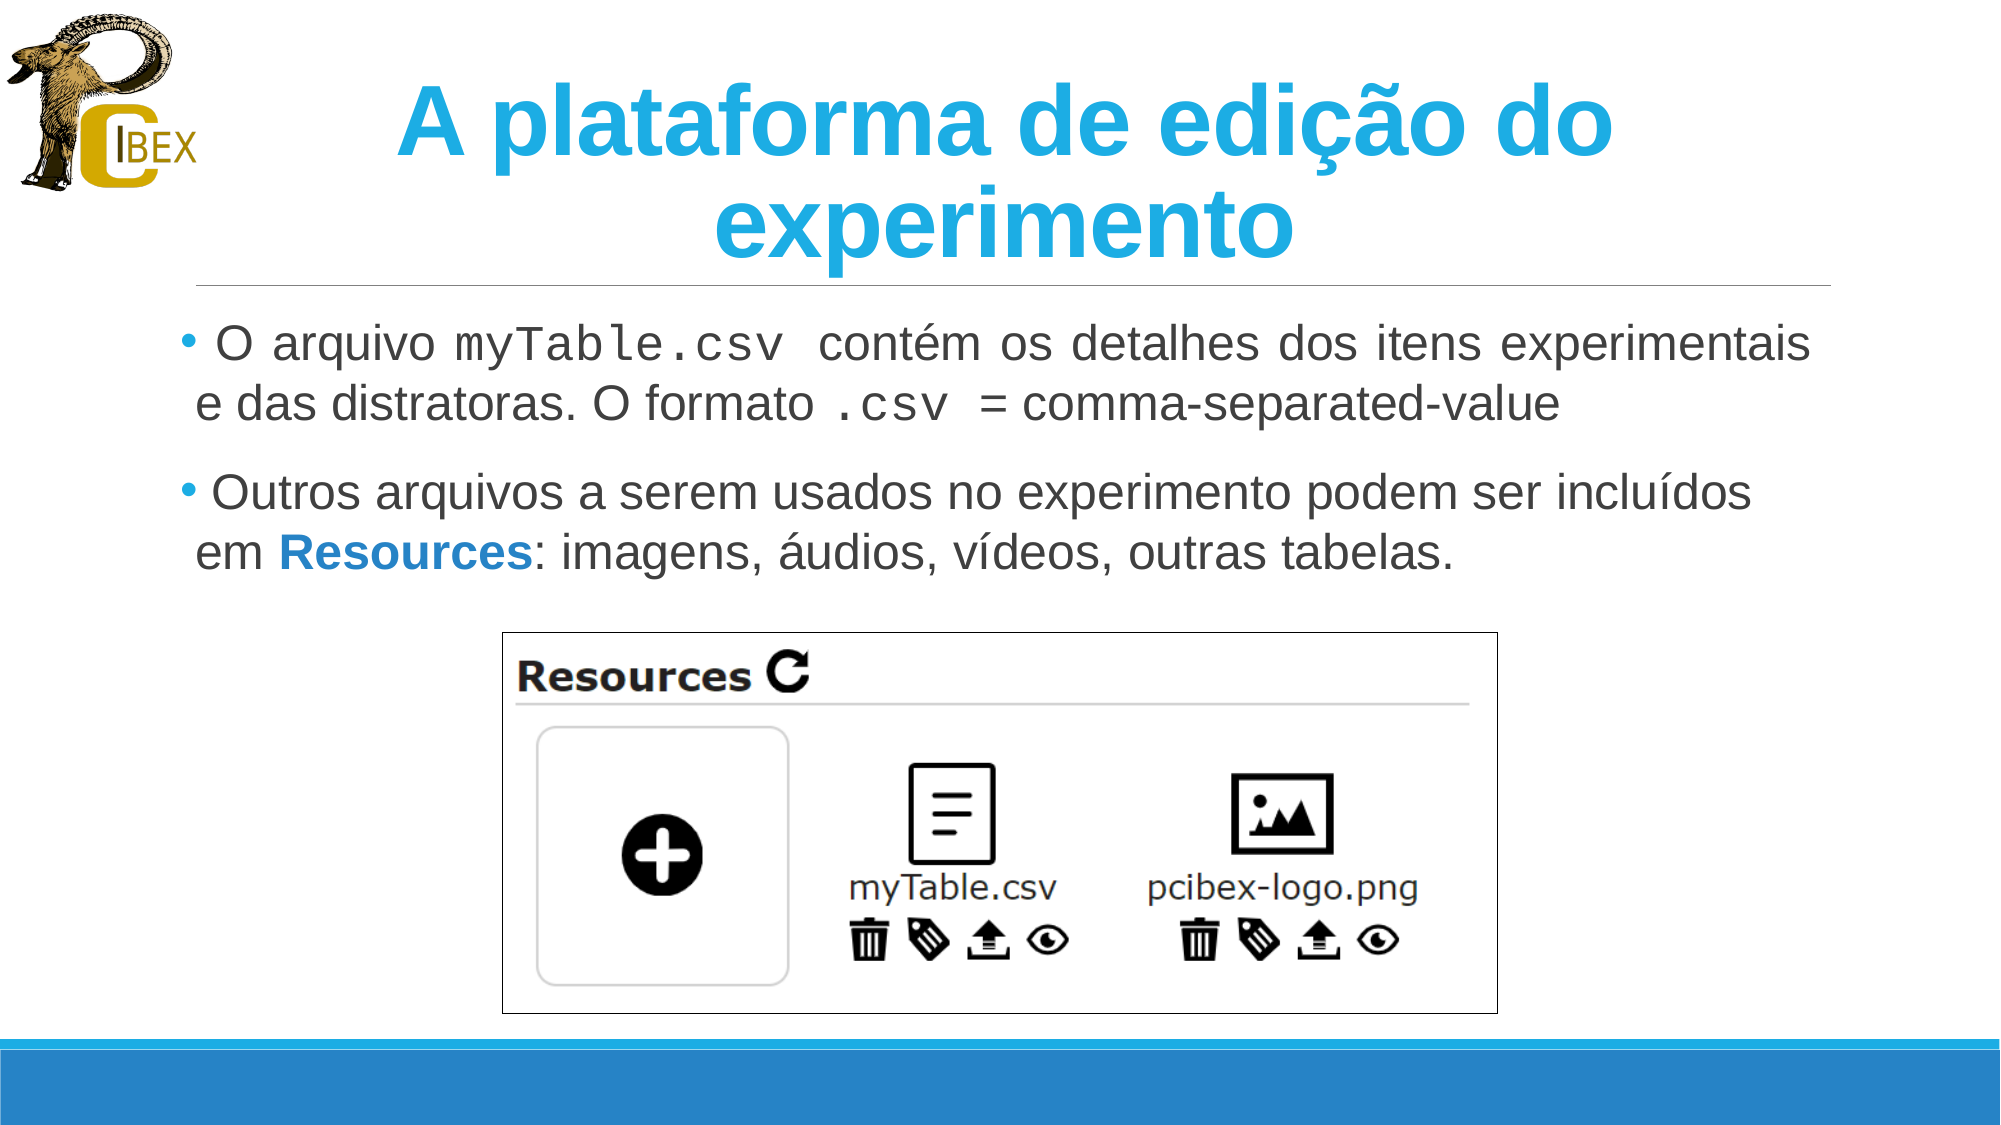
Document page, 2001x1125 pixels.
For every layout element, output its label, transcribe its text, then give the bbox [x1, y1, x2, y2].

picture [0, 0, 201, 200]
picture [501, 632, 1499, 1014]
title A plataforma de edição do experimento [180, 47, 1830, 285]
list O arquivo myTable.csv contém os detalhes dos itens experimentais e das distratoras. O formato .csv = comma-separated-value Outros arquivos a serem usados no experimento podem ser incluídos em Resources: imagens, áudios, vídeos, outras tabelas. [180, 302, 1830, 963]
